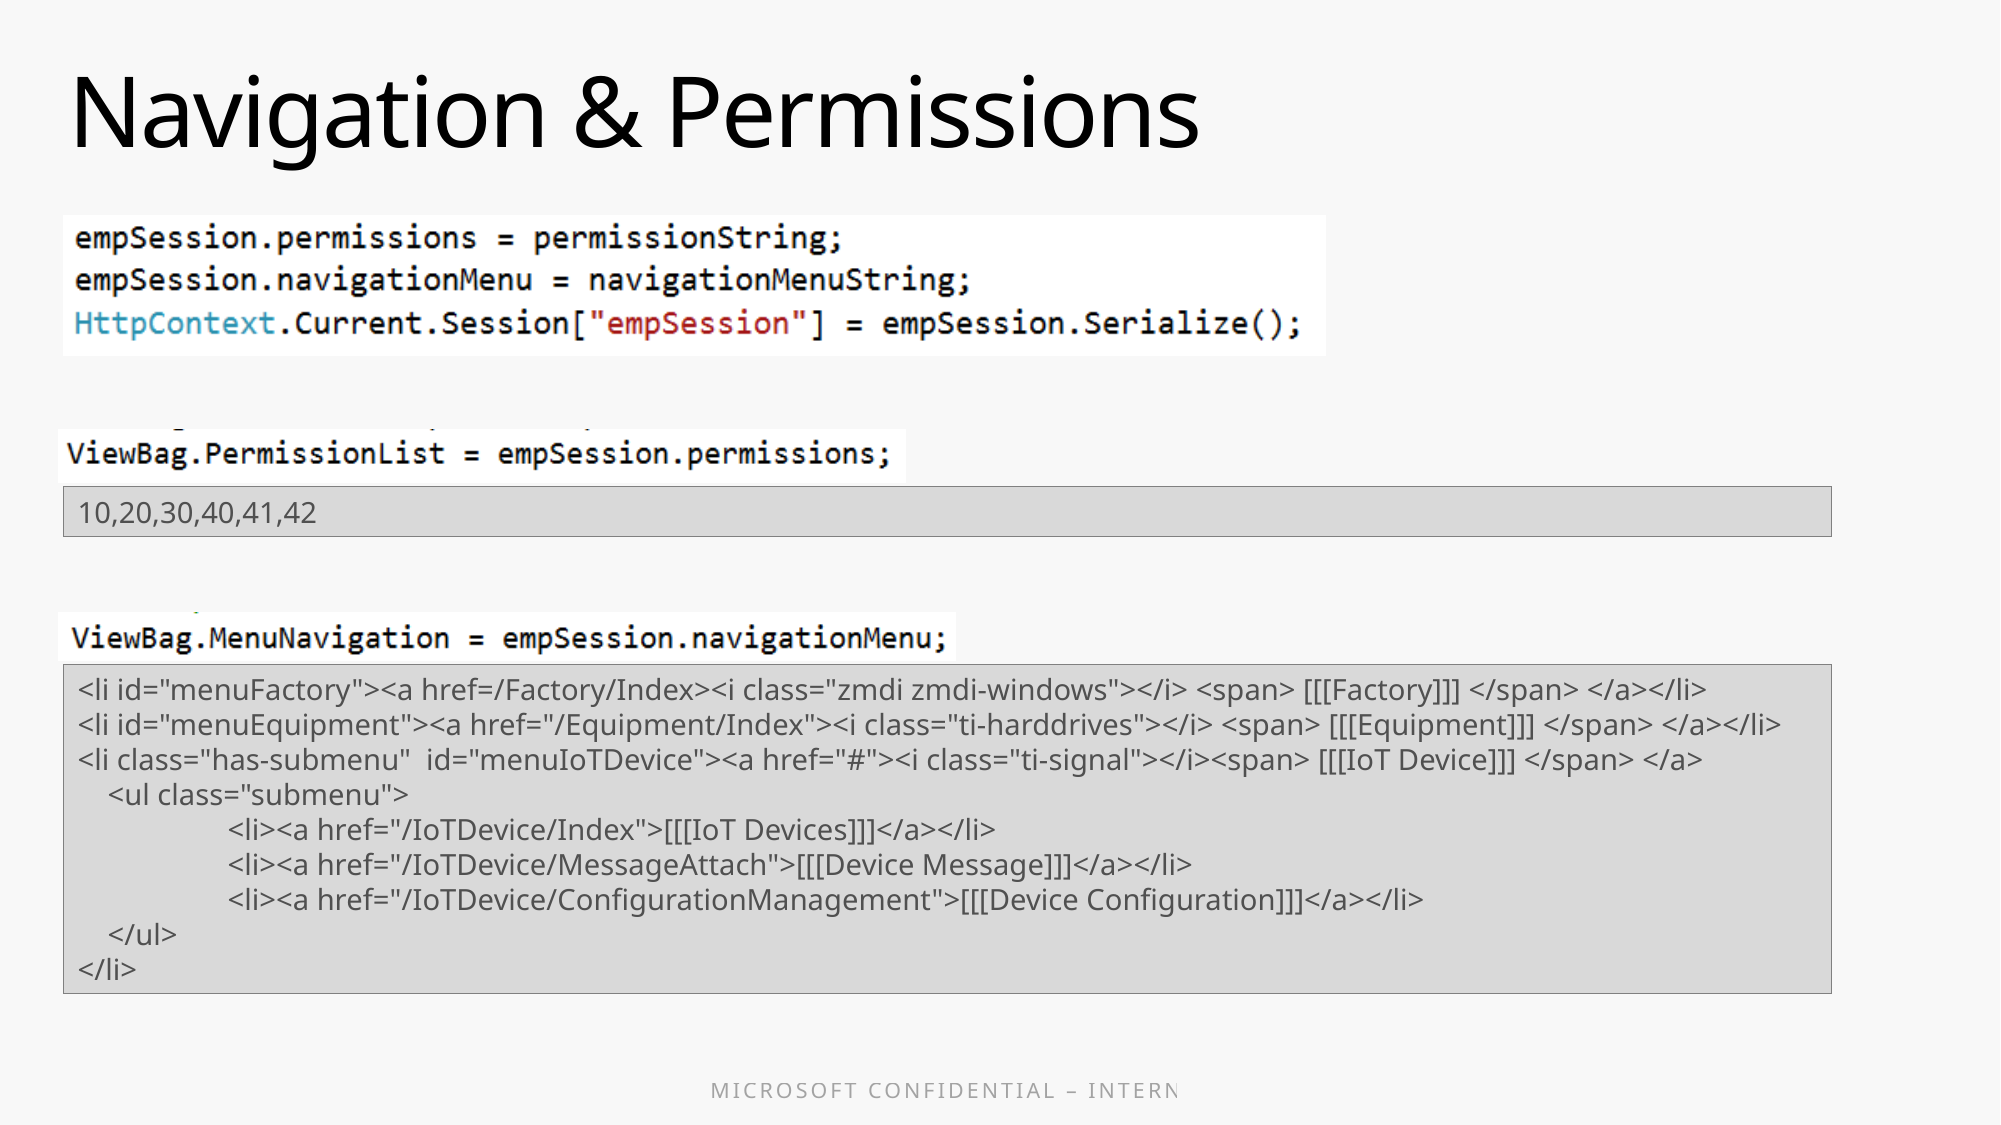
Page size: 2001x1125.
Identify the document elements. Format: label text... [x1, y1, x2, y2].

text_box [43, 411, 1832, 538]
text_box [58, 611, 1832, 998]
title Navigation & Permissions [44, 47, 1957, 196]
picture [62, 215, 1327, 356]
